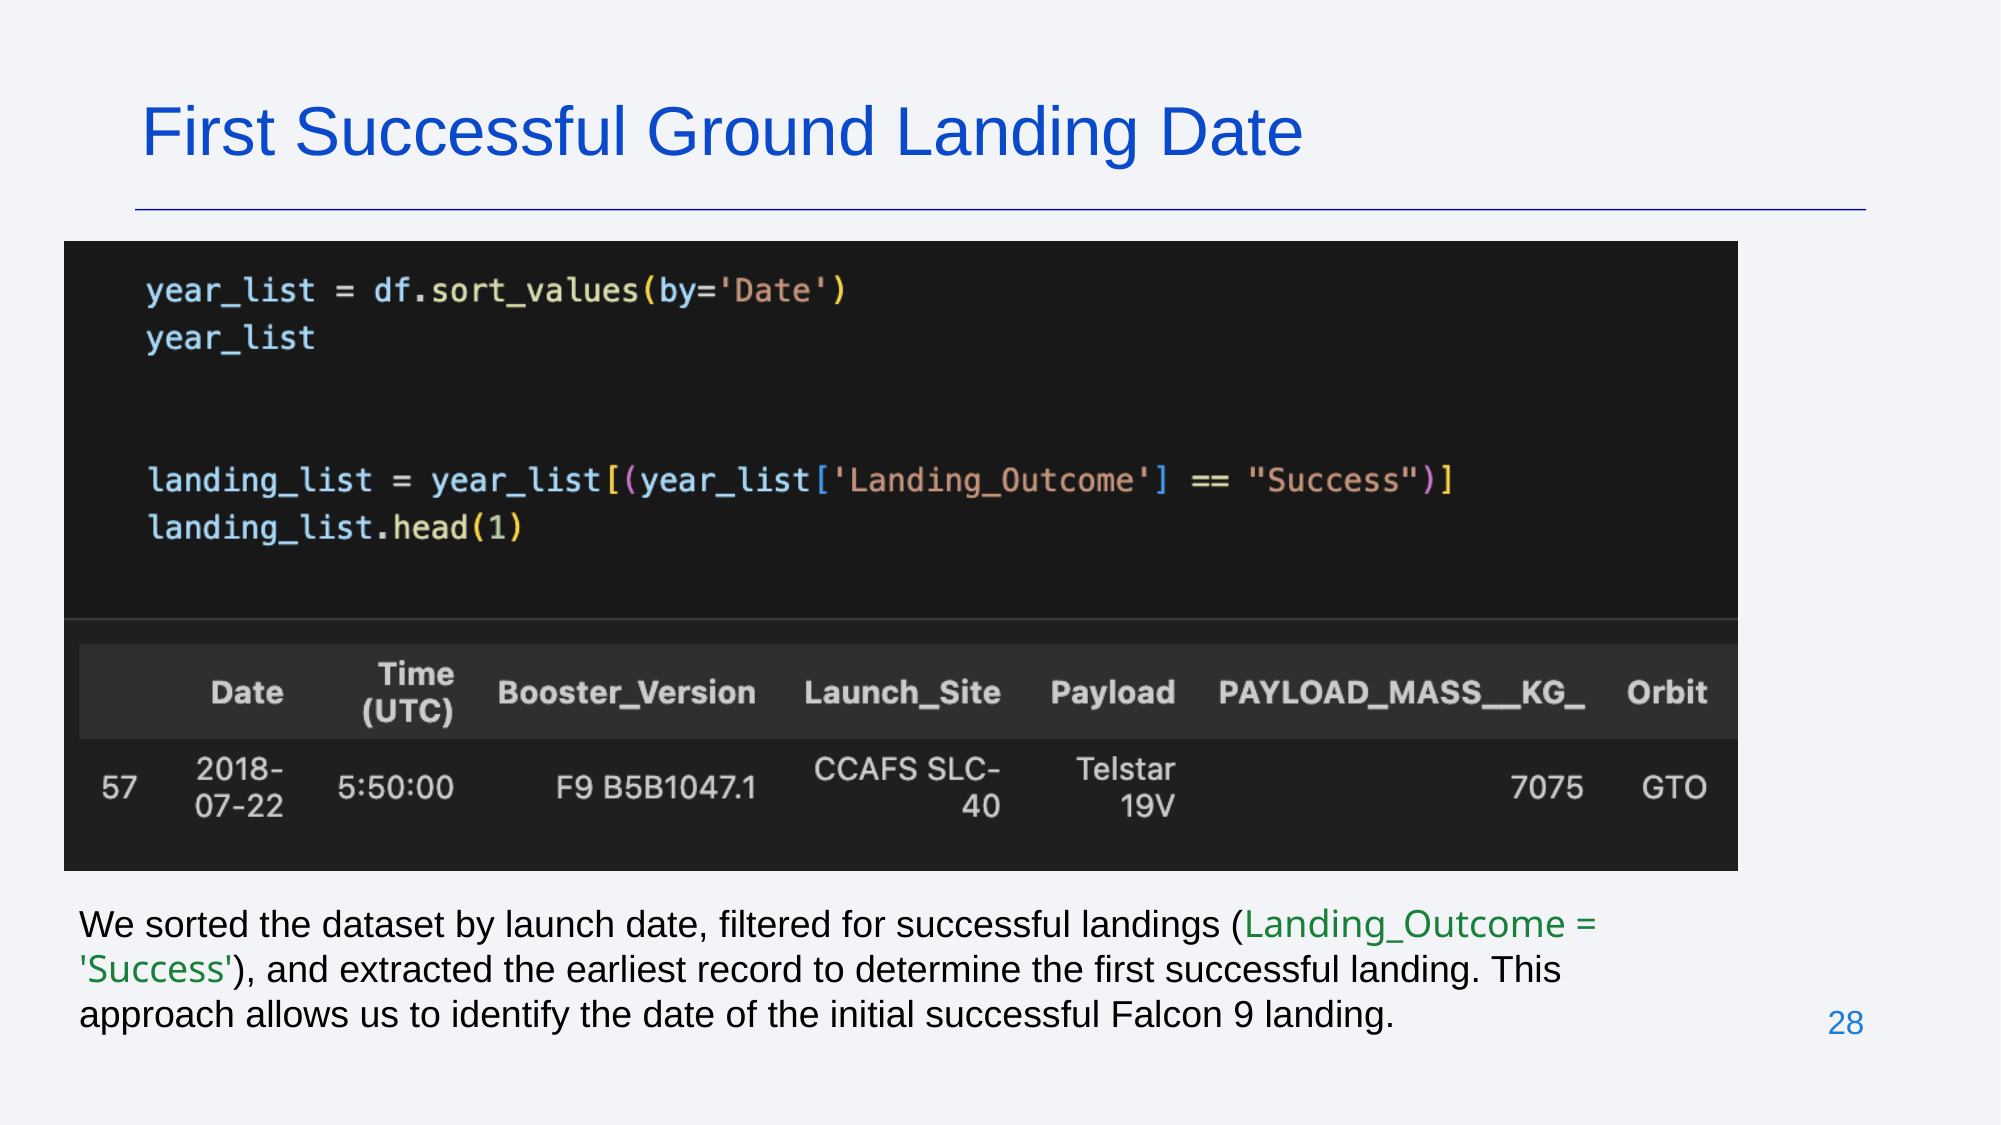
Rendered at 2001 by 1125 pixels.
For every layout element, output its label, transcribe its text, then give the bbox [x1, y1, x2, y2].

slide_number ‹#› [1429, 988, 1880, 1055]
picture [0, 0, 2001, 1125]
text_box We sorted the dataset by launch date, filtered for successful landings (Landing_Outcome = 'Success'), and extracted the earliest record to determine the first successful landing. This approach allows us to identify the date of the initial successful Falcon 9 landing. [64, 885, 1663, 1051]
text_box First Successful Ground Landing Date [126, 88, 1852, 179]
